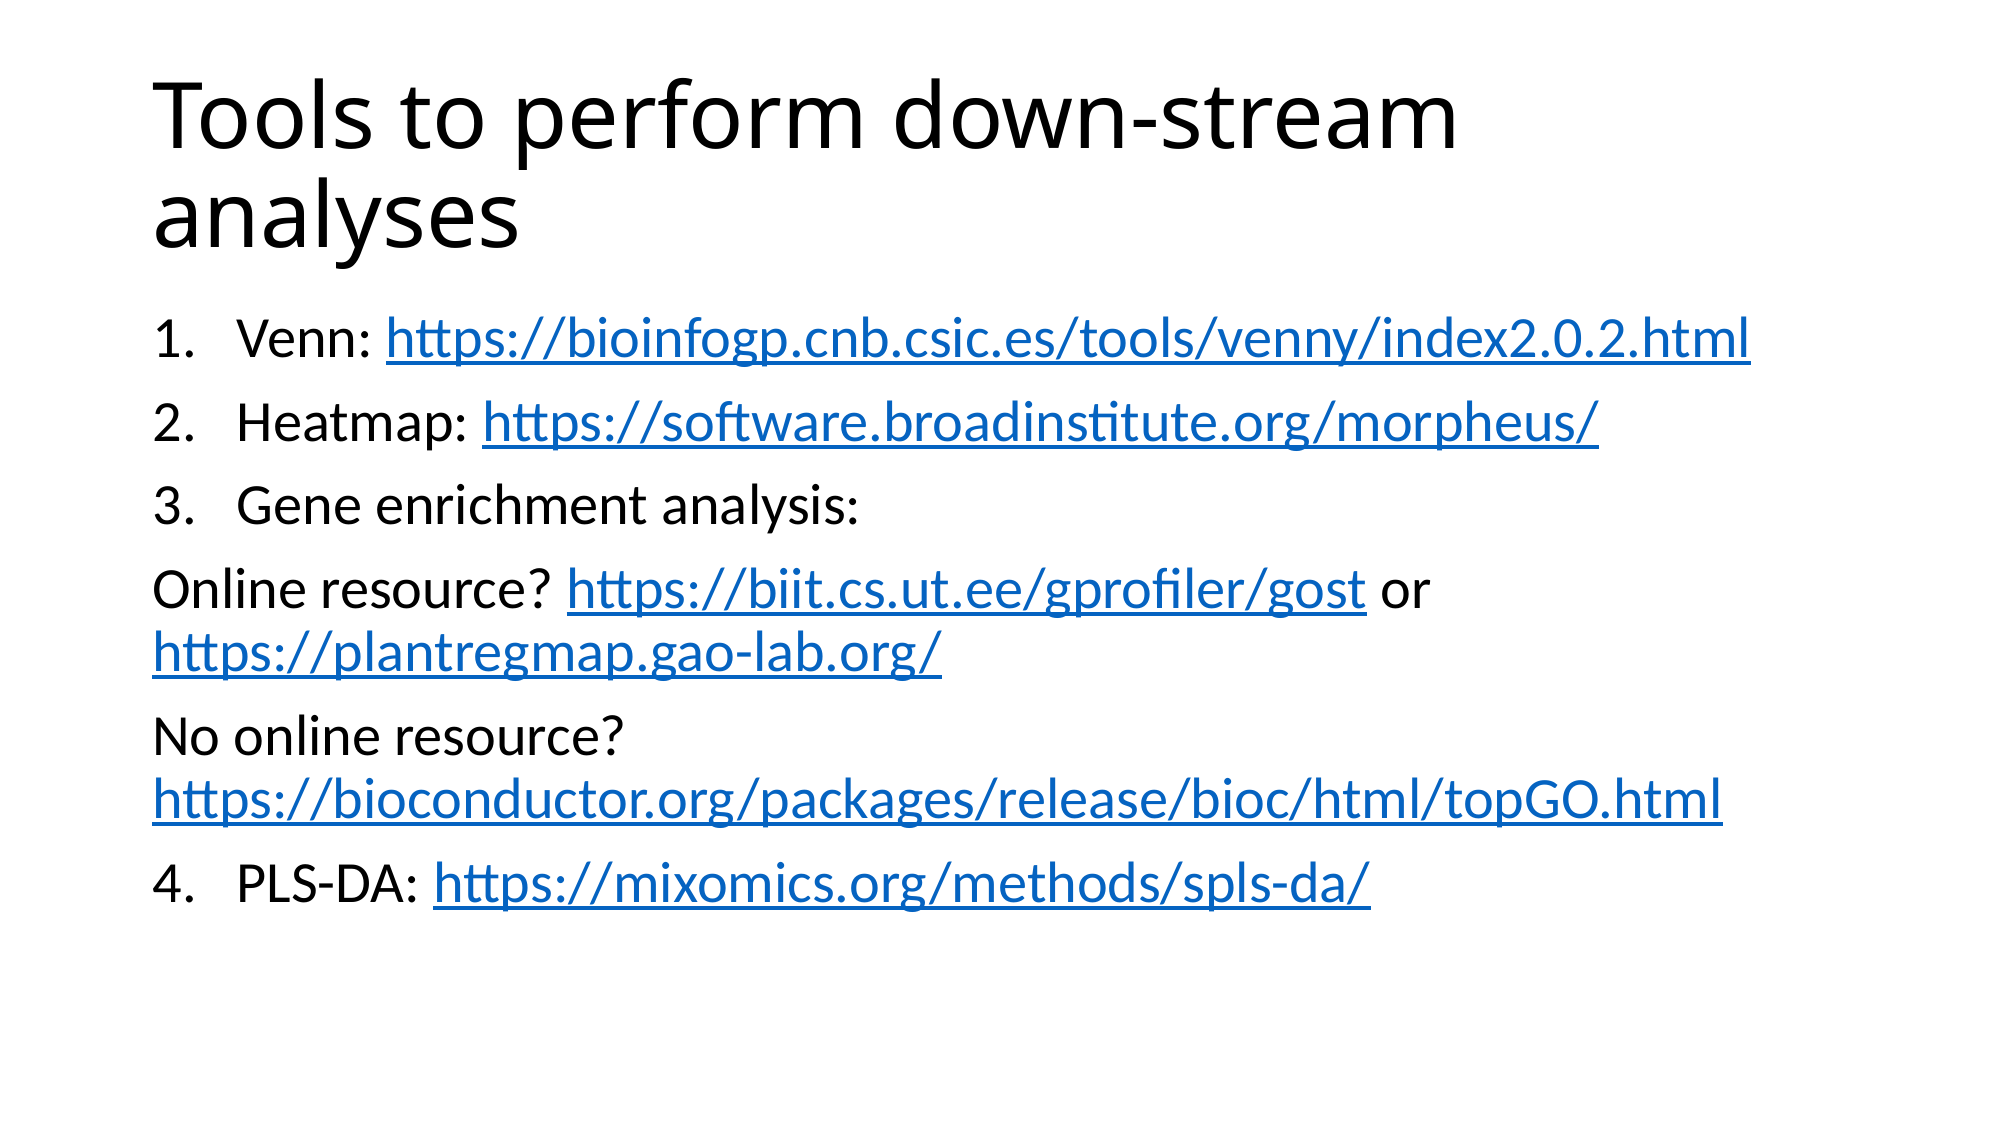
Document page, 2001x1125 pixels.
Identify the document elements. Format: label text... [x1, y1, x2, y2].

list Venn: https://bioinfogp.cnb.csic.es/tools/venny/index2.0.2.html Heatmap: https://software.broadinstitute.org/morpheus/ Gene enrichment analysis: Online resource? https://biit.cs.ut.ee/gprofiler/gost or https://plantregmap.gao-lab.org/ No online resource? https://bioconductor.org/packages/release/bioc/html/topGO.html PLS-DA: https://mixomics.org/methods/spls-da/ [137, 299, 1863, 1014]
title Tools to perform down-stream analyses [137, 59, 1863, 278]
